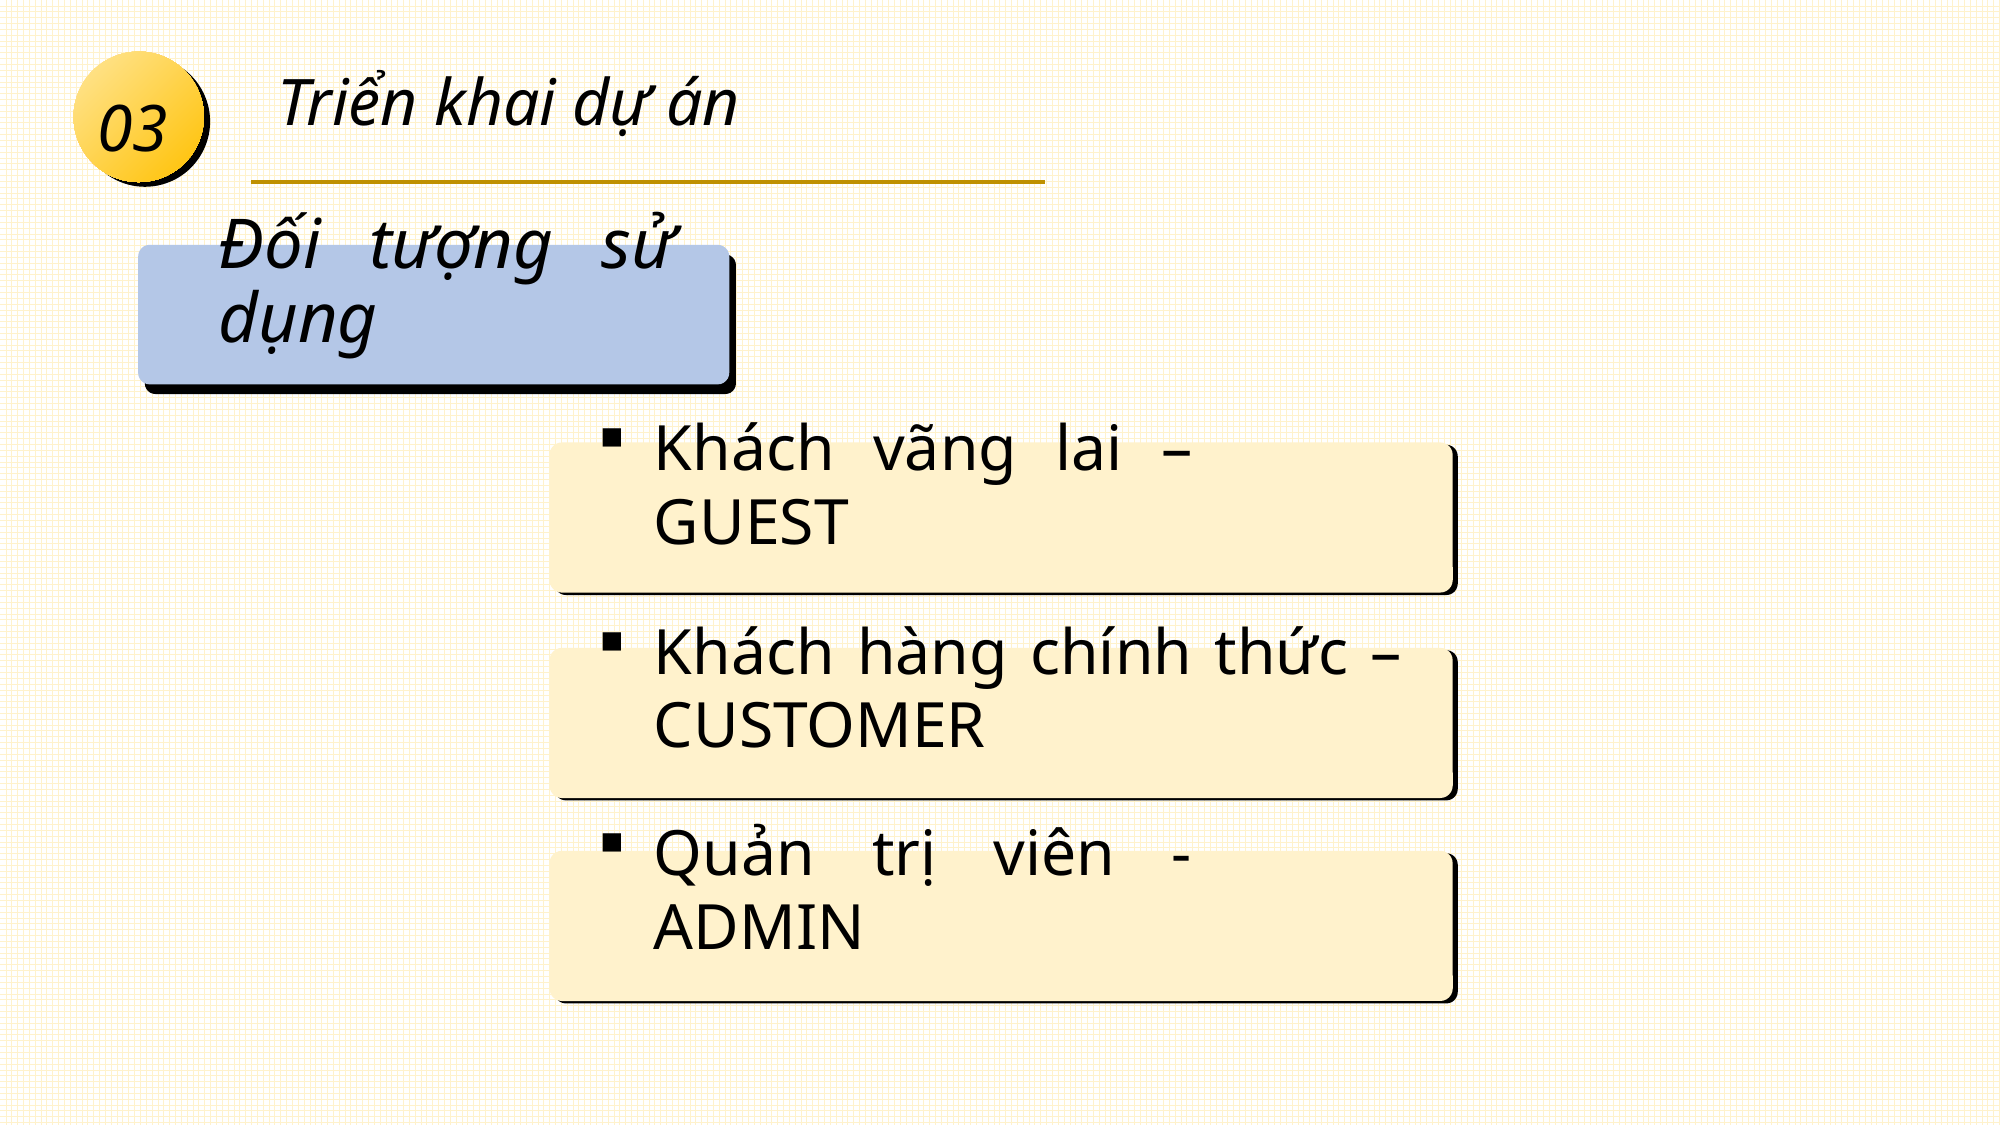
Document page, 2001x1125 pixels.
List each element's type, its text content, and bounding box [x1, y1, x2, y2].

subtitle Triển khai dự án [262, 62, 775, 181]
subtitle Triển khai dự án [262, 183, 775, 187]
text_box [549, 647, 1458, 801]
text_box 03 [82, 48, 199, 173]
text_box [549, 850, 1458, 1004]
text_box [103, 173, 174, 184]
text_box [138, 244, 736, 395]
text_box [104, 173, 187, 188]
text_box [72, 82, 82, 151]
text_box [199, 83, 212, 160]
text_box [199, 89, 205, 145]
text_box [549, 442, 1458, 596]
